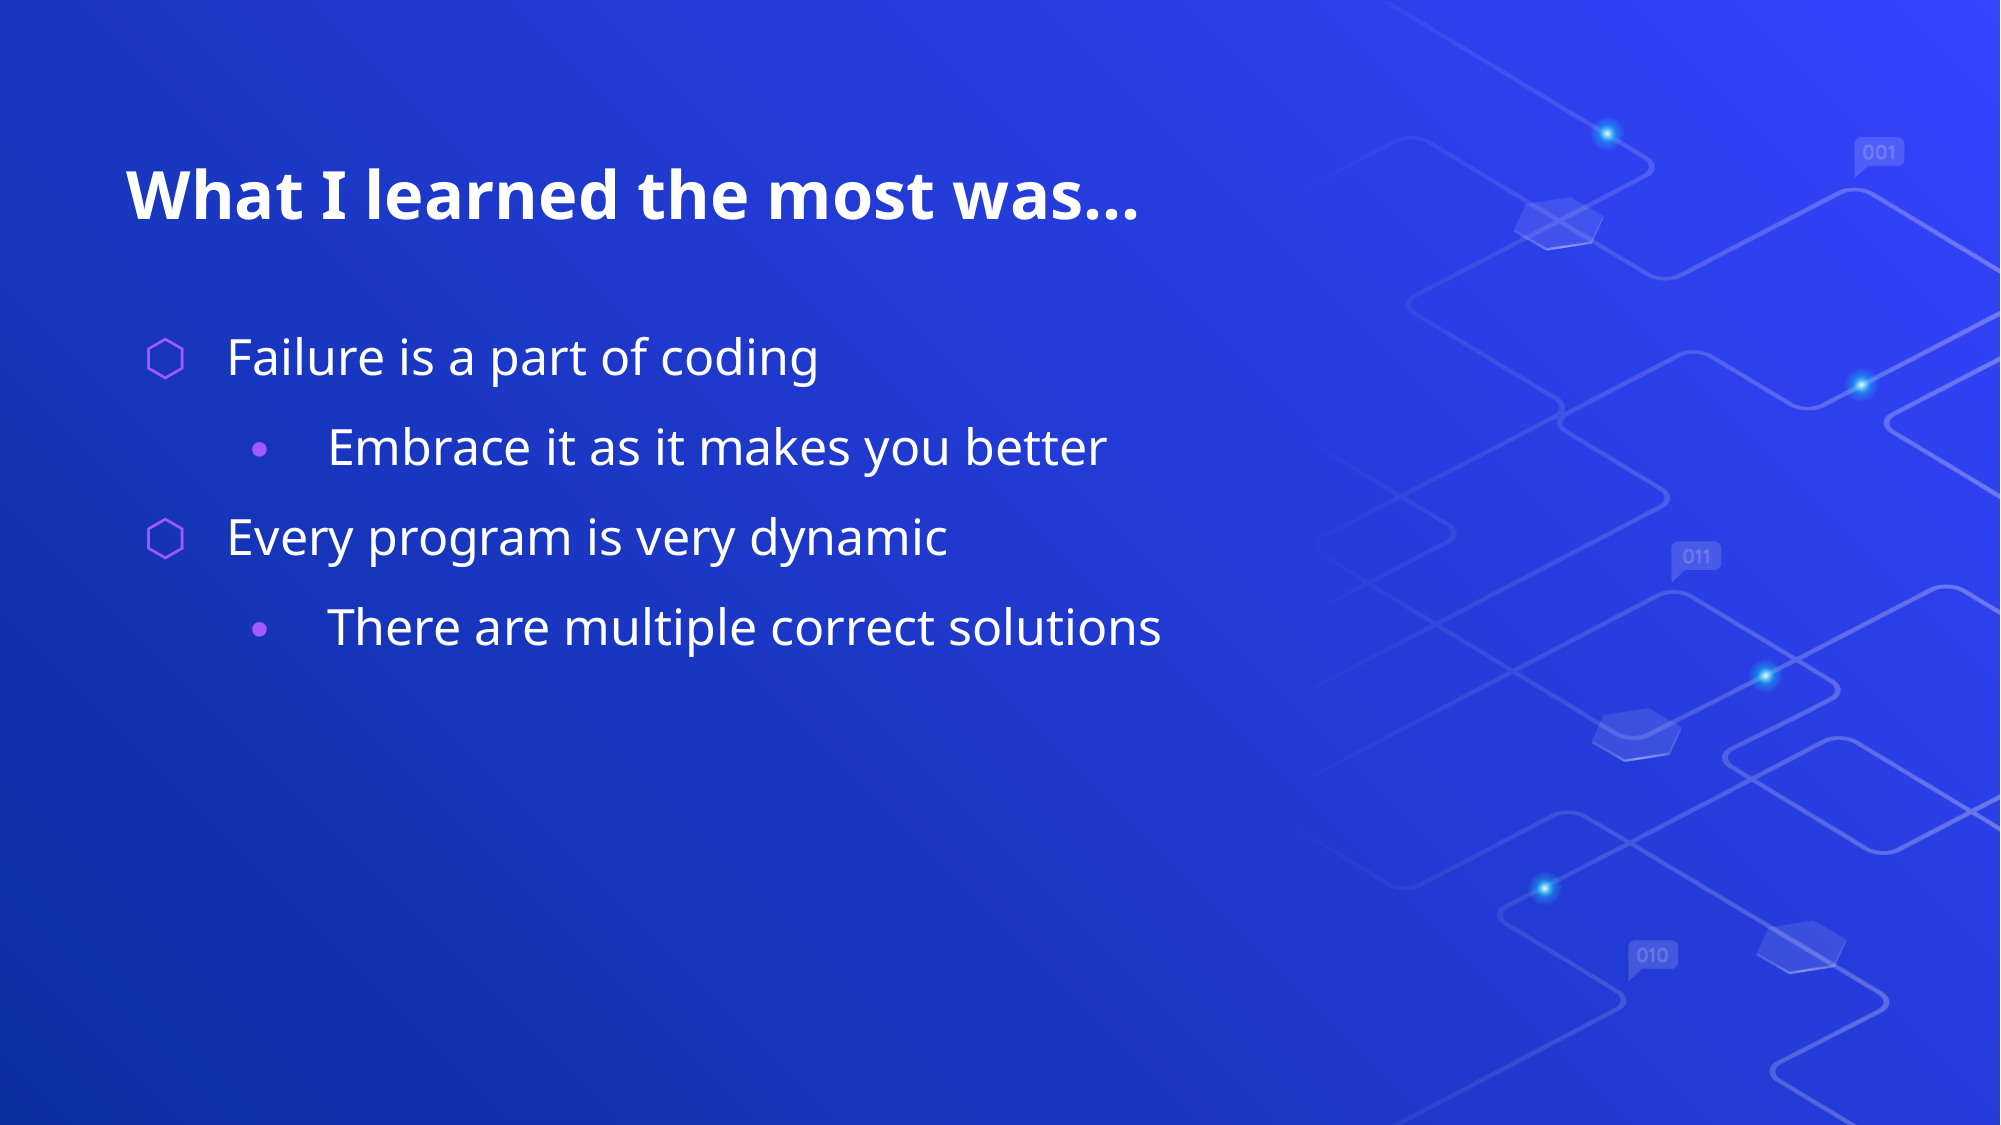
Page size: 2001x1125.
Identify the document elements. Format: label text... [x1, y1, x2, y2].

title What I learned the most was... [126, 45, 1761, 233]
list Failure is a part of coding Embrace it as it makes you better Every program is very dynamic There are multiple correct solutions [126, 295, 1842, 960]
picture [0, 0, 2000, 1125]
